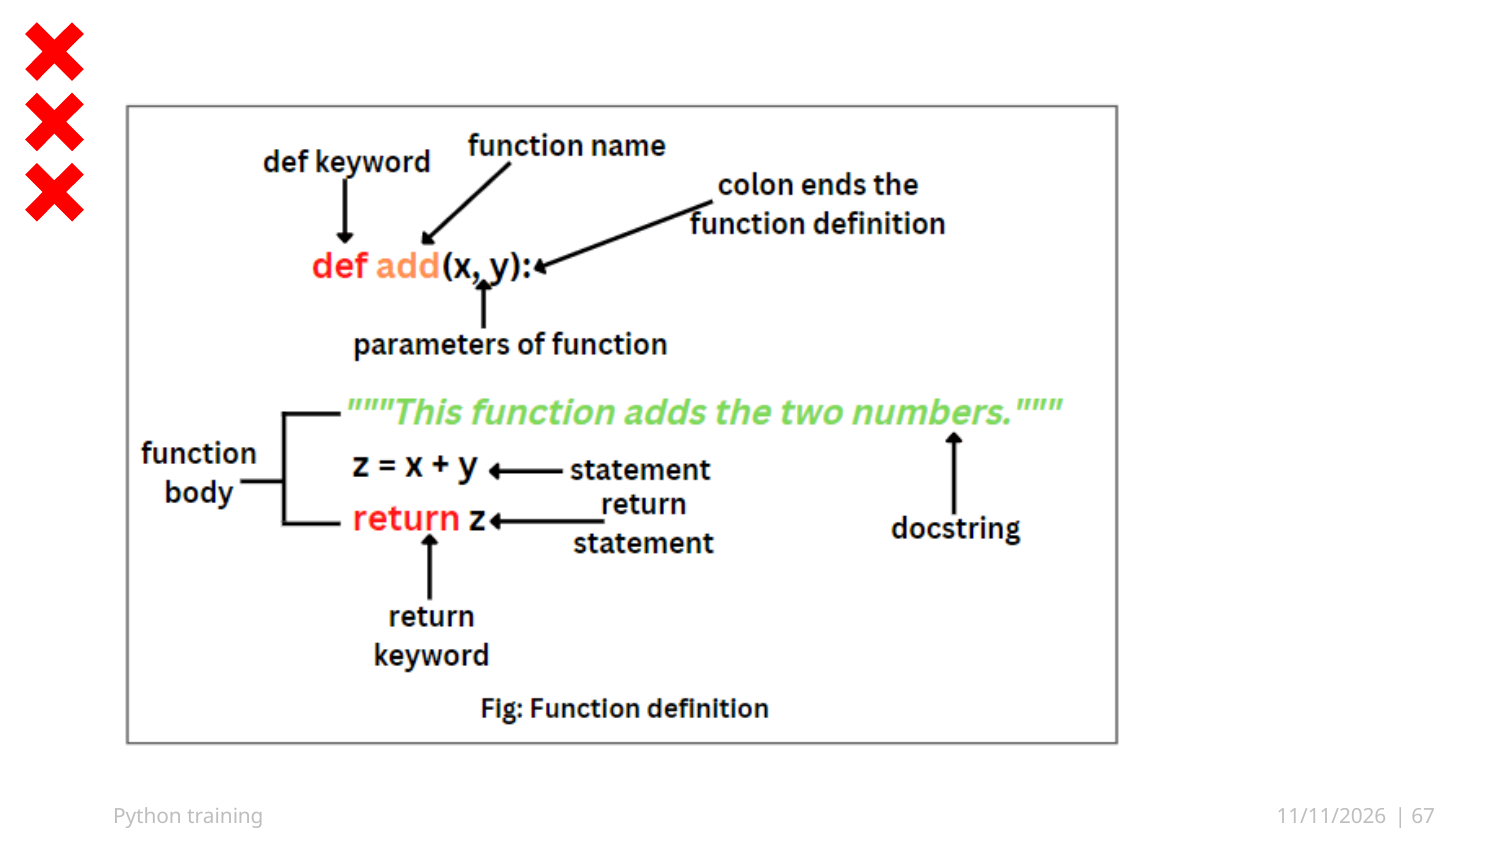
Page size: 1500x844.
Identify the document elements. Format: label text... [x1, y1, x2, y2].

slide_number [1262, 802, 1387, 833]
picture [113, 90, 1135, 763]
footer Python training [113, 802, 1129, 833]
slide_number | 67 [1394, 802, 1442, 833]
